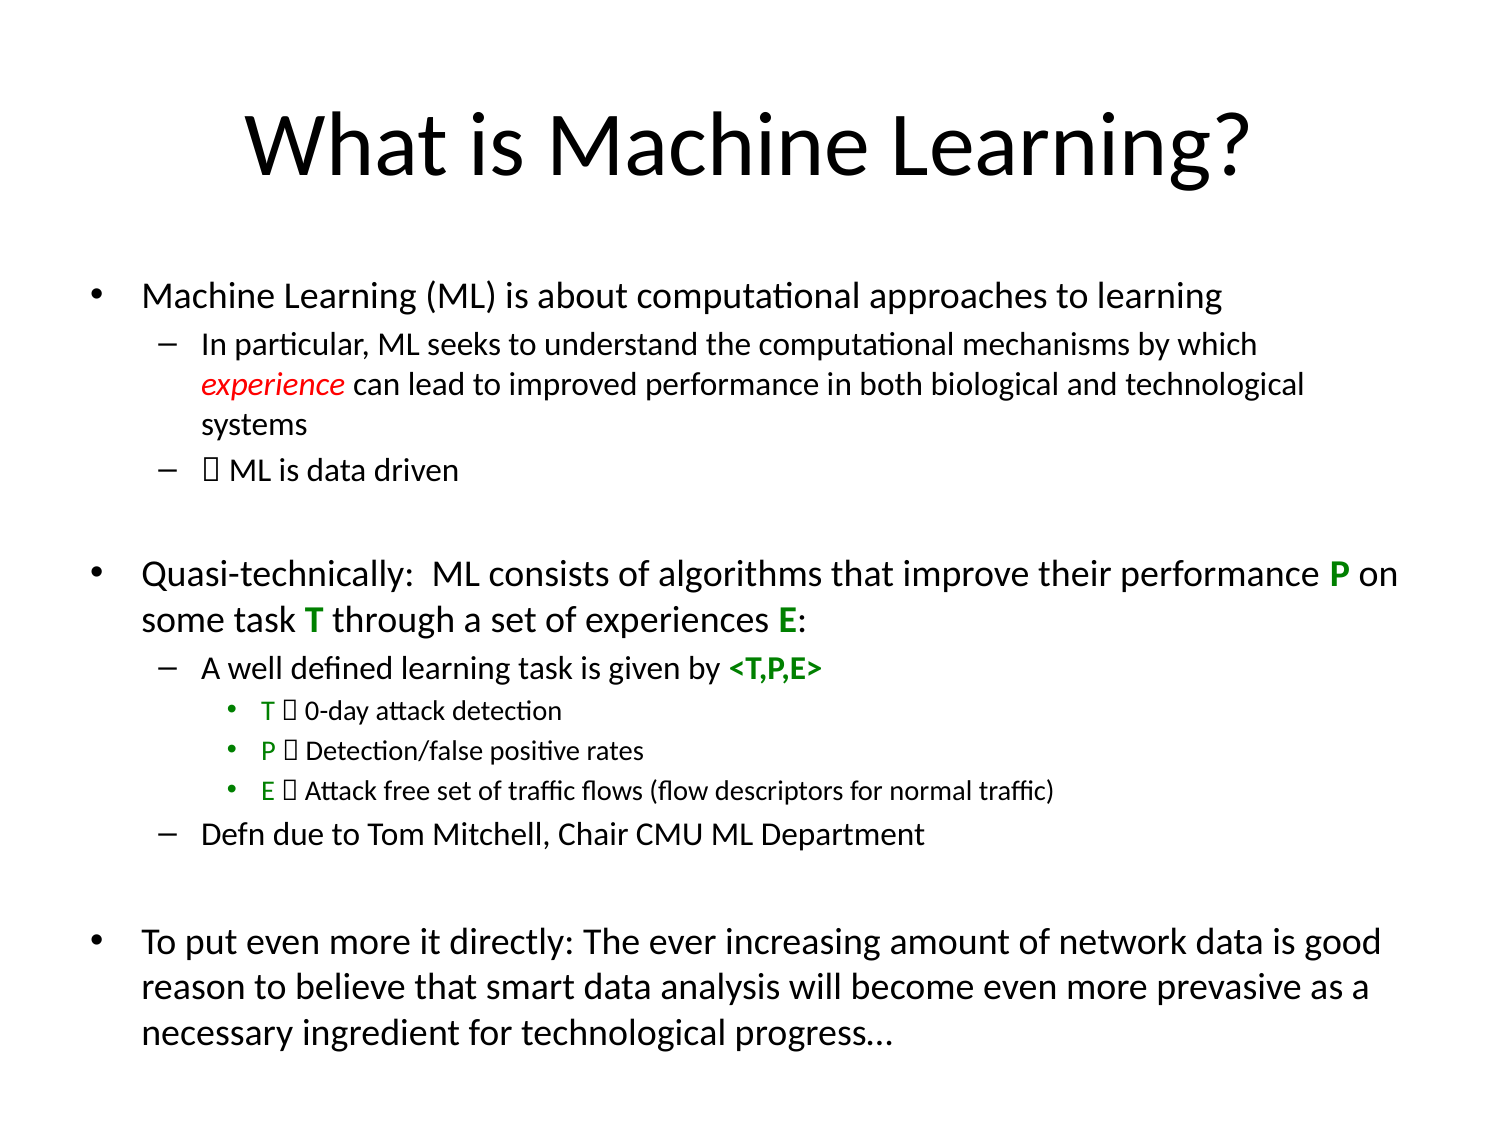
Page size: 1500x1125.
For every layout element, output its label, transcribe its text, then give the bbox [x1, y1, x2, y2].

title What is Machine Learning? [75, 45, 1425, 233]
list Machine Learning (ML) is about computational approaches to learning In particular, ML seeks to understand the computational mechanisms by which experience can lead to improved performance in both biological and technological systems  ML is data driven Quasi-technically: ML consists of algorithms that improve their performance P on some task T through a set of experiences E: A well defined learning task is given by <T,P,E> T  0-day attack detection P  Detection/false positive rates E  Attack free set of traffic flows (flow descriptors for normal traffic) Defn due to Tom Mitchell, Chair CMU ML Department To put even more it directly: The ever increasing amount of network data is good reason to believe that smart data analysis will become even more prevasive as a necessary ingredient for technological progress… [75, 262, 1425, 1071]
